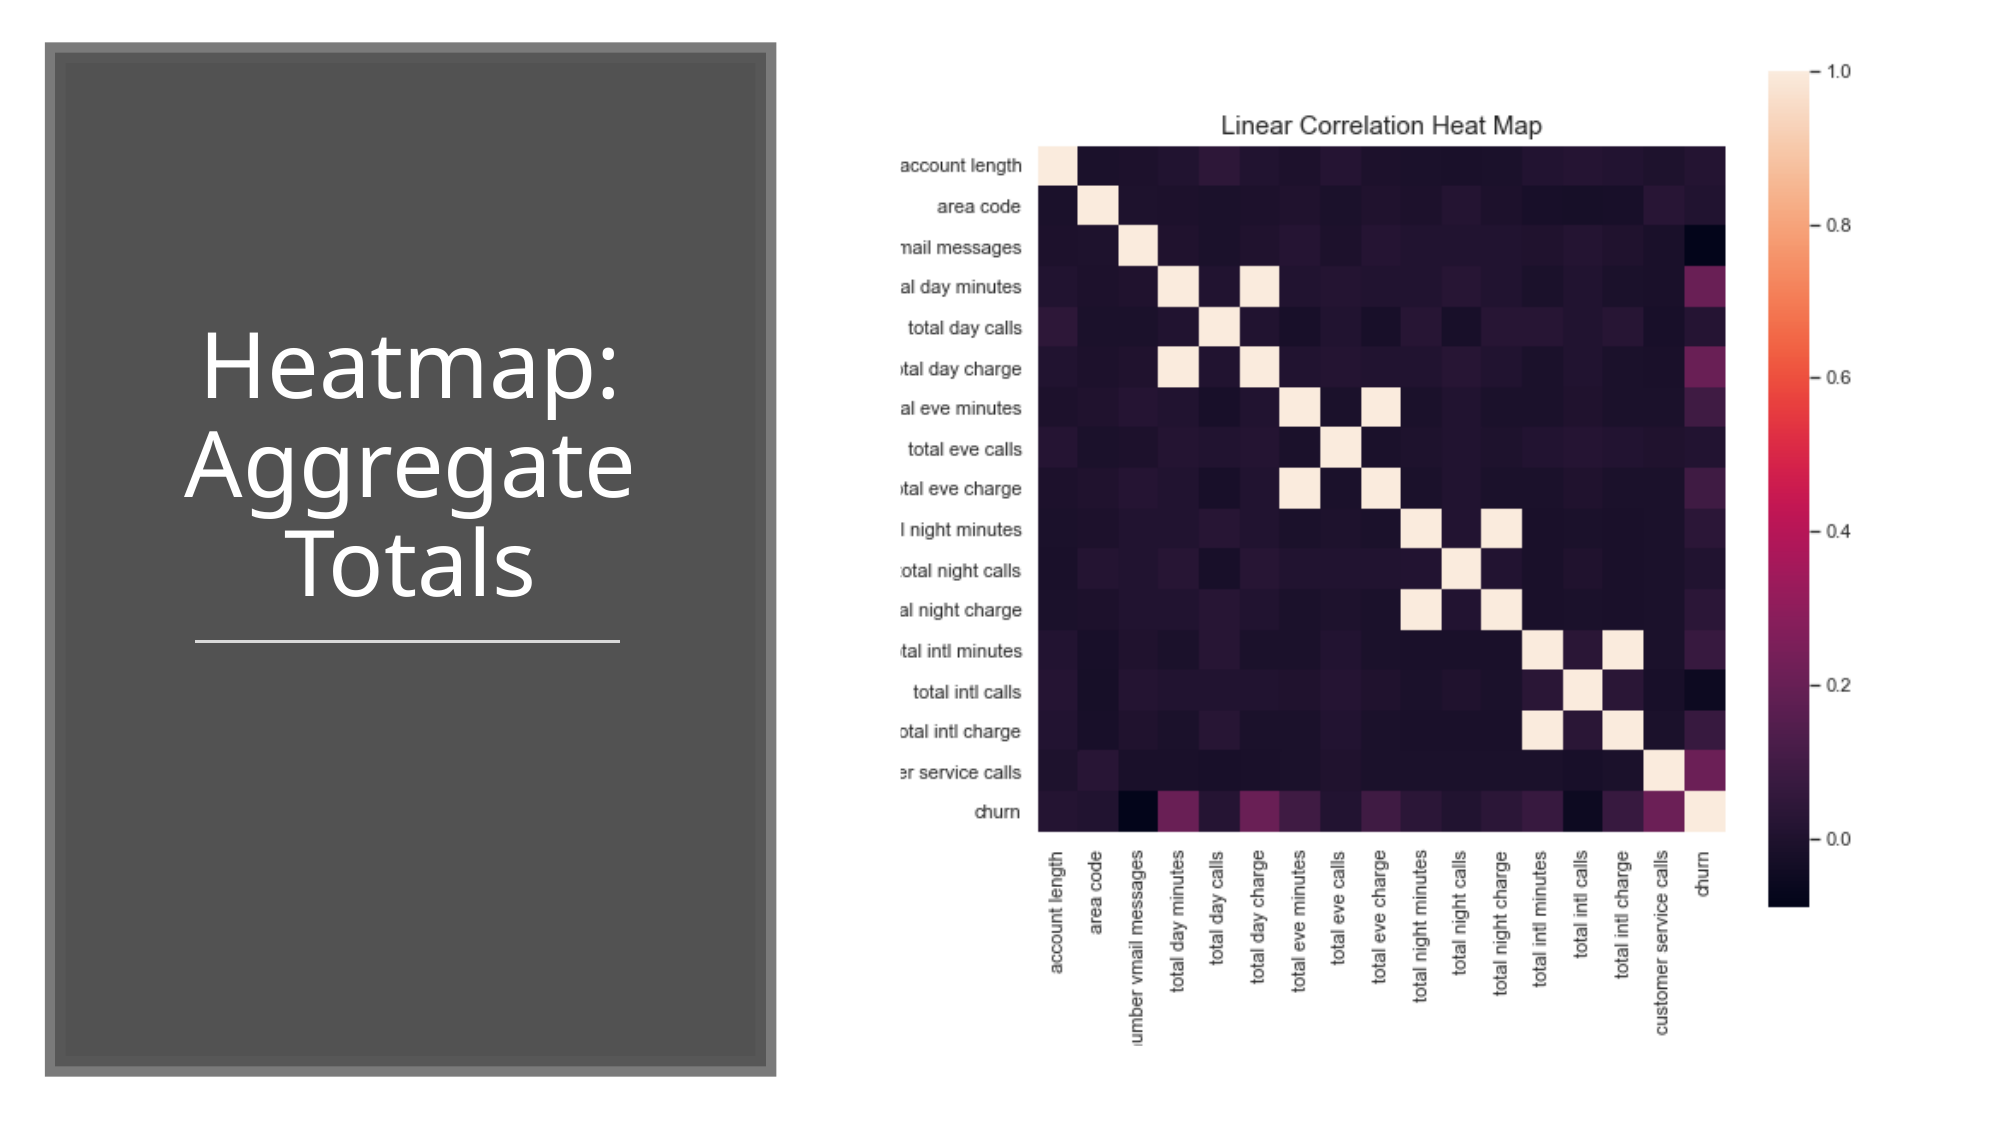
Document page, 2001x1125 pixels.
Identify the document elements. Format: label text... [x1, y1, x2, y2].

title Heatmap: Aggregate Totals [110, 149, 711, 624]
picture [900, 52, 1870, 1046]
text_box [54, 52, 767, 1067]
